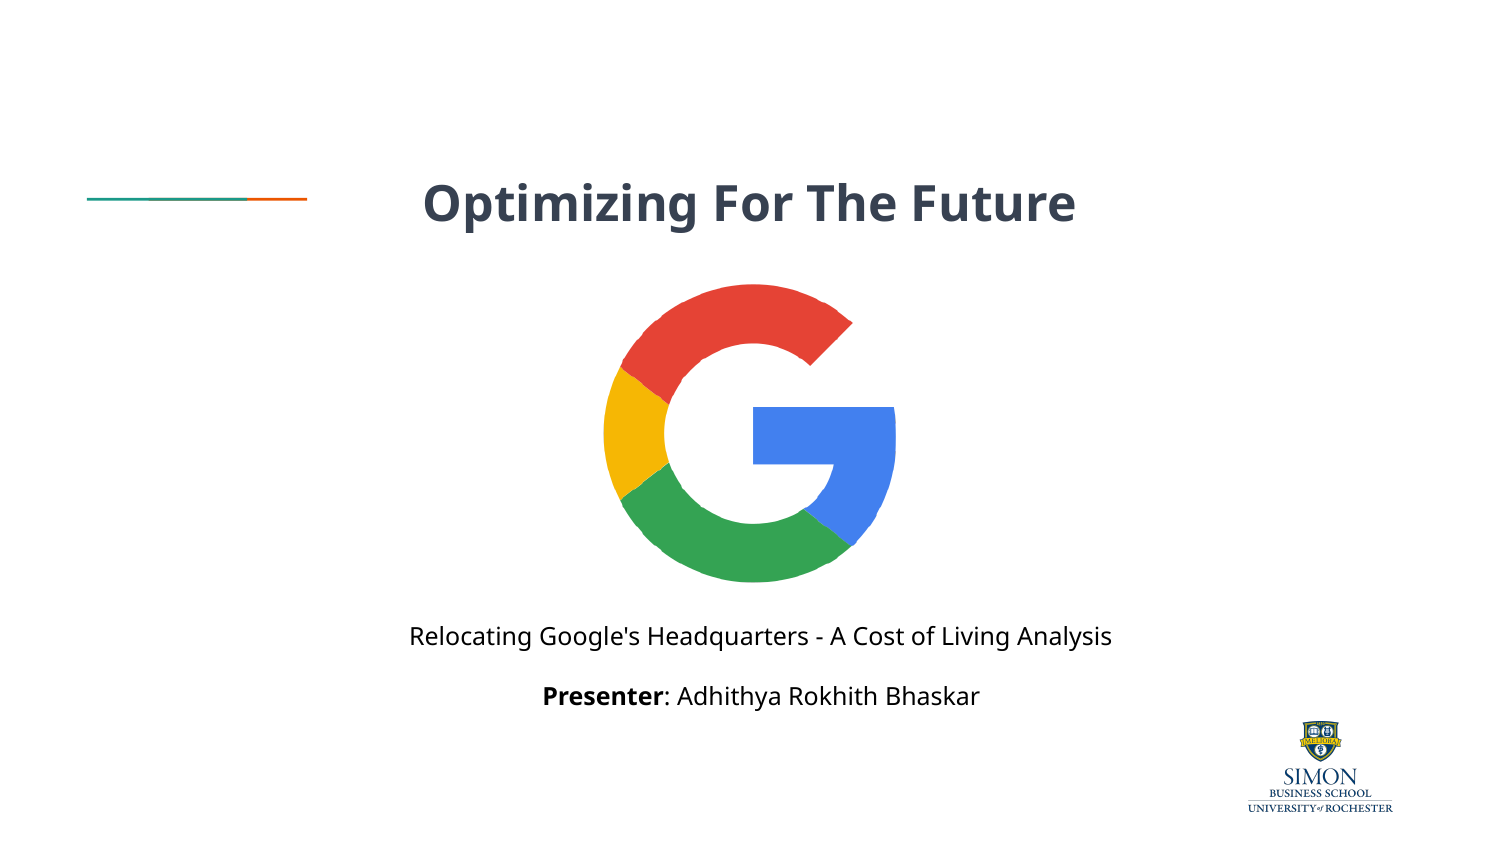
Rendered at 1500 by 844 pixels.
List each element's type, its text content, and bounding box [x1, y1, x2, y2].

picture [1247, 721, 1393, 813]
picture [506, 189, 994, 677]
title Optimizing For The Future [119, 146, 1381, 268]
subtitle Relocating Google's Headquarters - A Cost of Living Analysis Presenter: Adhithya Rokhith Bhaskar [130, 608, 1393, 747]
